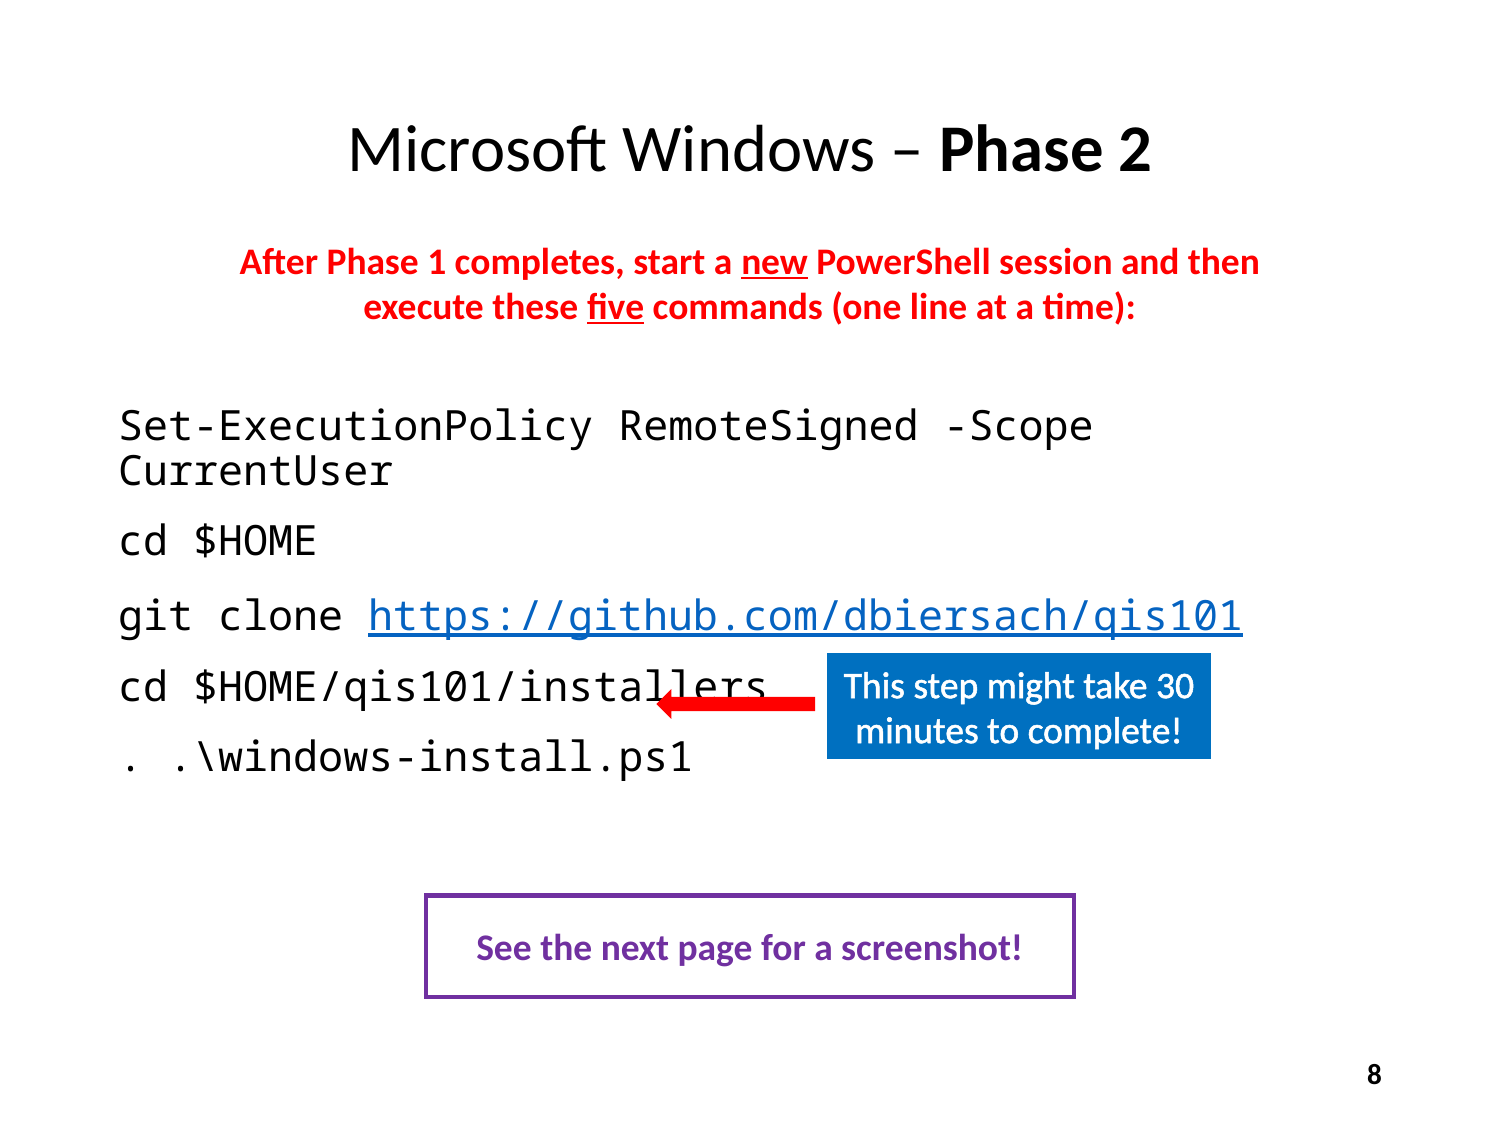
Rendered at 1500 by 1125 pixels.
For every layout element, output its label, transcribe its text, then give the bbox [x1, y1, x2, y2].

text_box This step might take 30 minutes to complete! [827, 653, 1211, 759]
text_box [425, 895, 1074, 998]
text_box [656, 689, 816, 719]
title Microsoft Windows – Phase 2 [103, 59, 1397, 241]
slide_number 8 [1059, 1042, 1397, 1103]
list Set-ExecutionPolicy RemoteSigned -Scope CurrentUser cd $HOME git clone https://github.com/dbiersach/qis101 cd $HOME/qis101/installers . .\windows-install.ps1 [103, 396, 1397, 887]
text_box After Phase 1 completes, start a new PowerShell session and then execute these five commands (one line at a time): [219, 229, 1281, 335]
